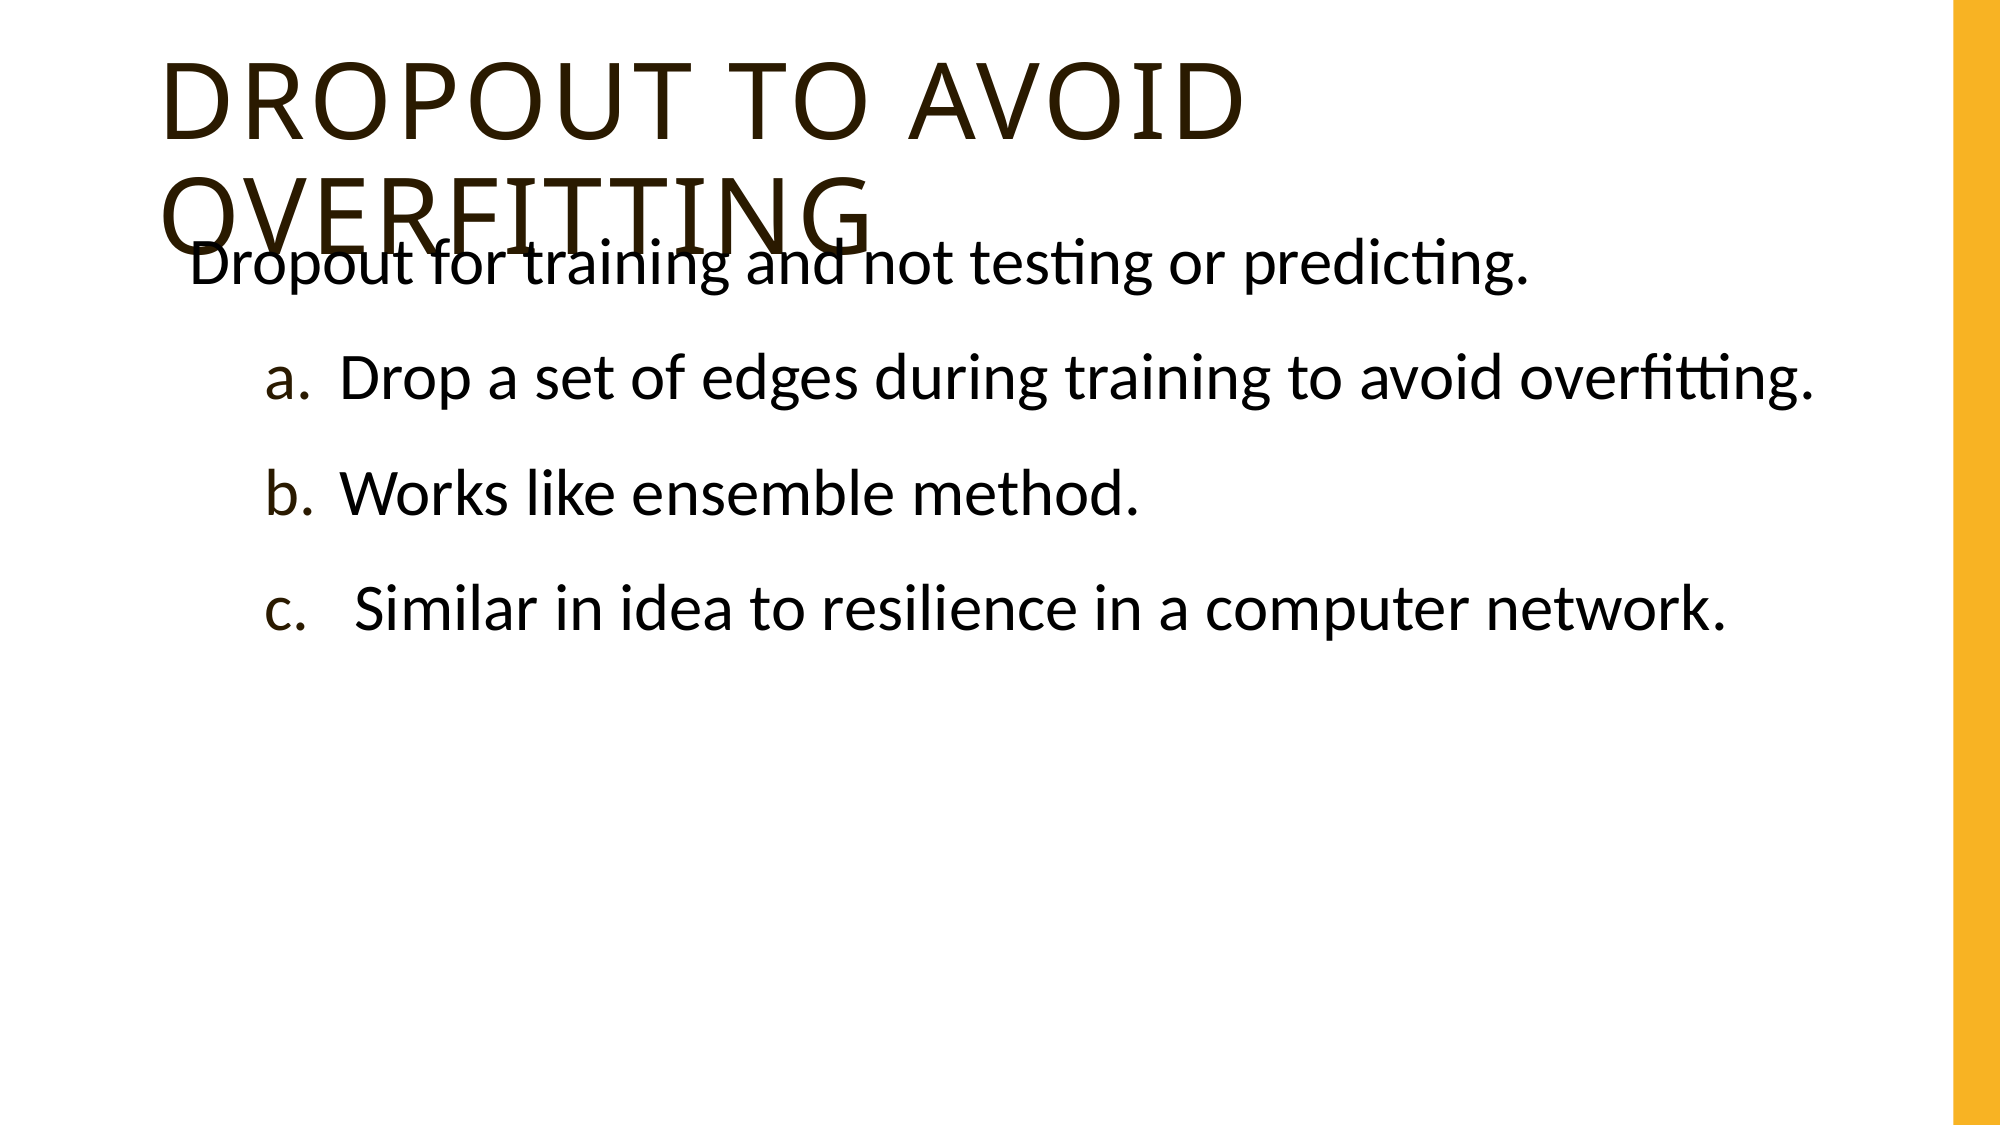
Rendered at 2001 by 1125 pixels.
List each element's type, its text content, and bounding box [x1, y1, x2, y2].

title Dropout to avoid overfitting [142, 40, 1813, 181]
list Dropout for training and not testing or predicting. Drop a set of edges during training to avoid overfitting. Works like ensemble method. Similar in idea to resilience in a computer network. [99, 202, 1875, 965]
